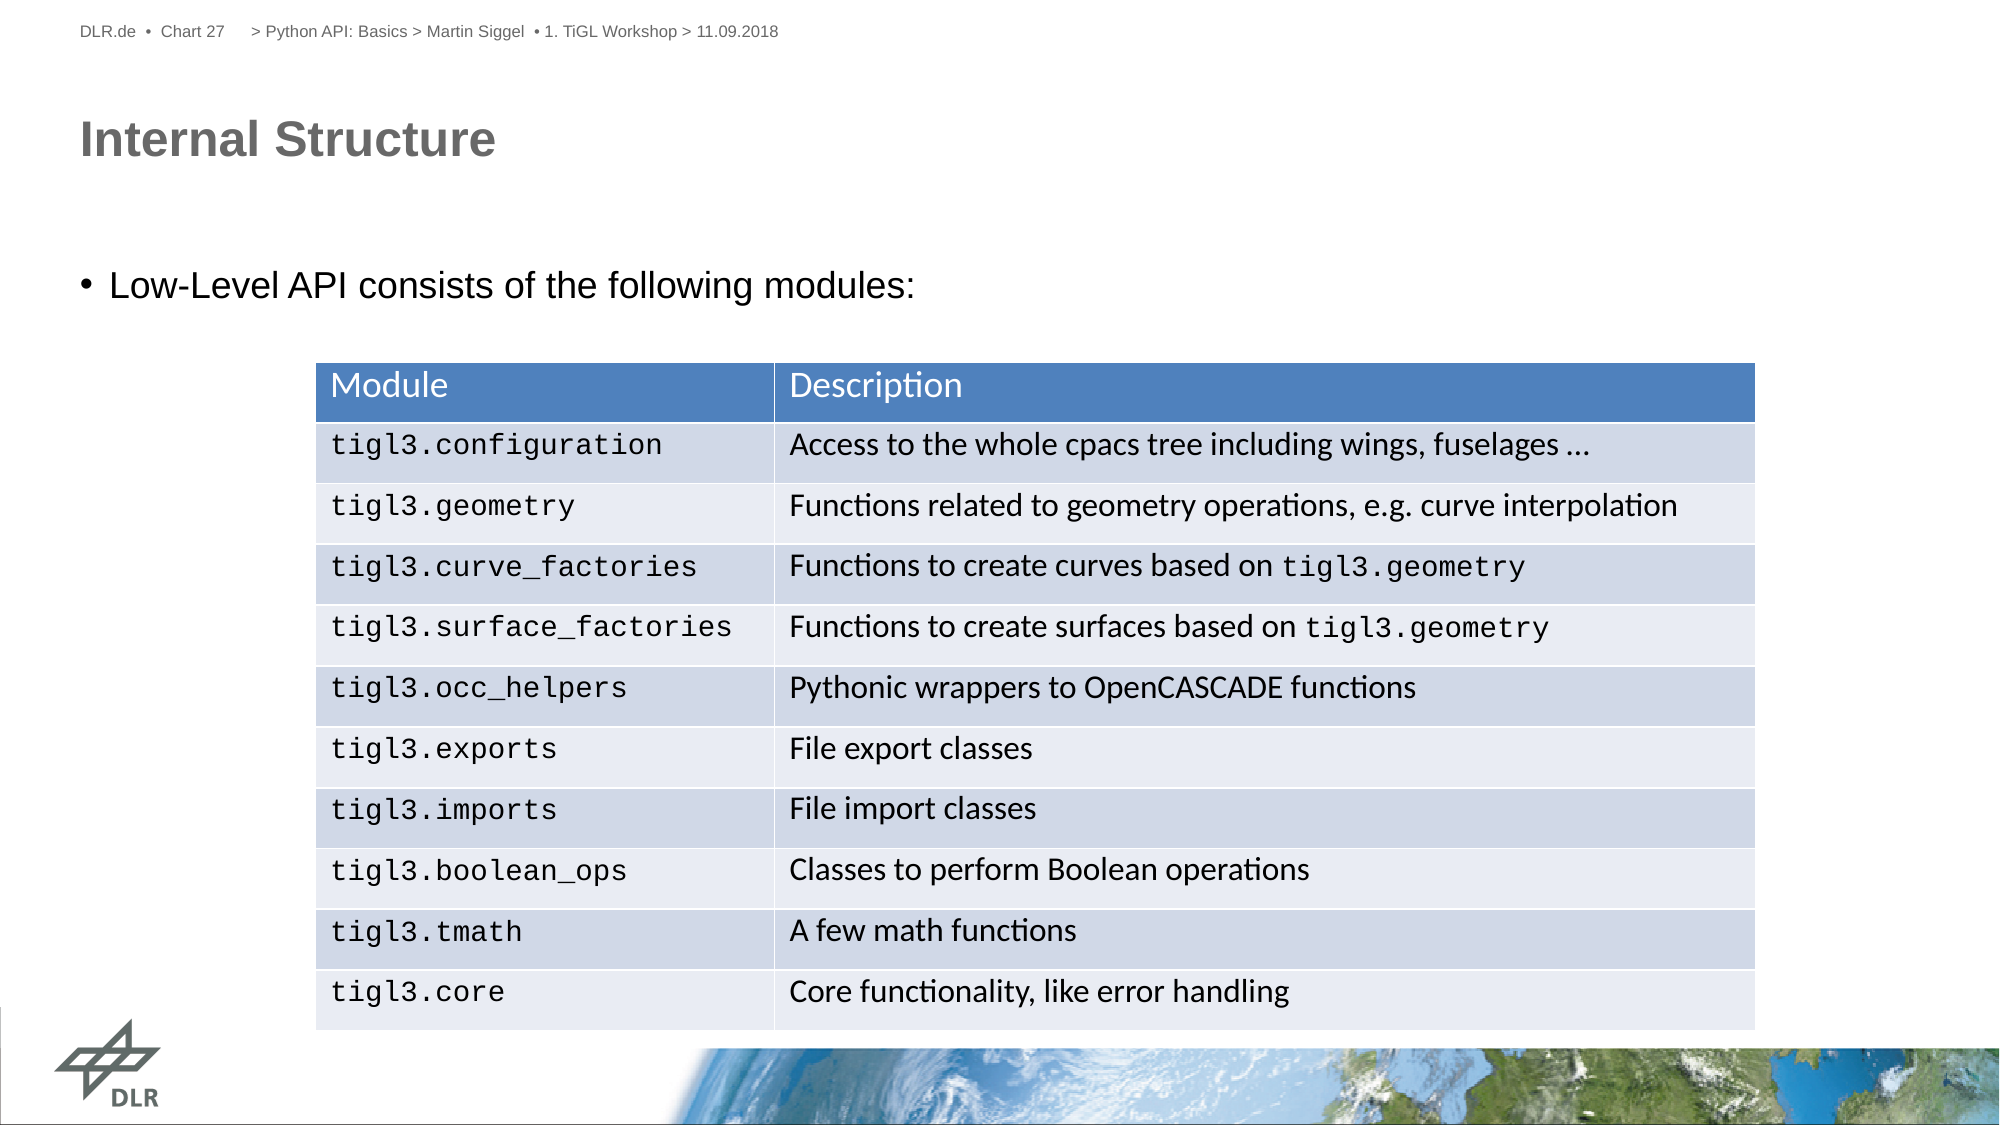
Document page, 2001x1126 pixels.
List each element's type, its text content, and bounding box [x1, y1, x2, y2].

table_header Module [316, 363, 774, 422]
table_cell Core functionality, like error handling [775, 971, 1755, 1030]
title Internal Structure [79, 106, 1921, 228]
table_cell tigl3.boolean_ops [316, 849, 774, 908]
table_cell tigl3.configuration [316, 424, 774, 483]
picture [0, 1007, 2000, 1125]
table_cell tigl3.tmath [316, 910, 774, 969]
table_header Description [775, 363, 1755, 422]
table_cell Functions to create surfaces based on tigl3.geometry [775, 606, 1755, 665]
slide_number DLR.de • Chart 27 [79, 20, 251, 45]
list Low-Level API consists of the following modules: [79, 261, 1921, 973]
table_cell Access to the whole cpacs tree including wings, fuselages … [775, 424, 1755, 483]
table_cell Functions related to geometry operations, e.g. curve interpolation [775, 484, 1755, 543]
table_cell tigl3.curve_factories [316, 545, 774, 604]
table_cell tigl3.occ_helpers [316, 667, 774, 726]
table_cell tigl3.imports [316, 789, 774, 848]
table_cell File export classes [775, 728, 1755, 787]
table_cell A few math functions [775, 910, 1755, 969]
table_cell File import classes [775, 789, 1755, 848]
footer > Python API: Basics > Martin Siggel • 1. TiGL Workshop > 11.09.2018 [251, 20, 1921, 45]
table_cell tigl3.surface_factories [316, 606, 774, 665]
table_cell tigl3.geometry [316, 484, 774, 543]
table_cell tigl3.exports [316, 728, 774, 787]
table_cell Functions to create curves based on tigl3.geometry [775, 545, 1755, 604]
table_cell tigl3.core [316, 971, 774, 1030]
table_cell Pythonic wrappers to OpenCASCADE functions [775, 667, 1755, 726]
table_cell Classes to perform Boolean operations [775, 849, 1755, 908]
